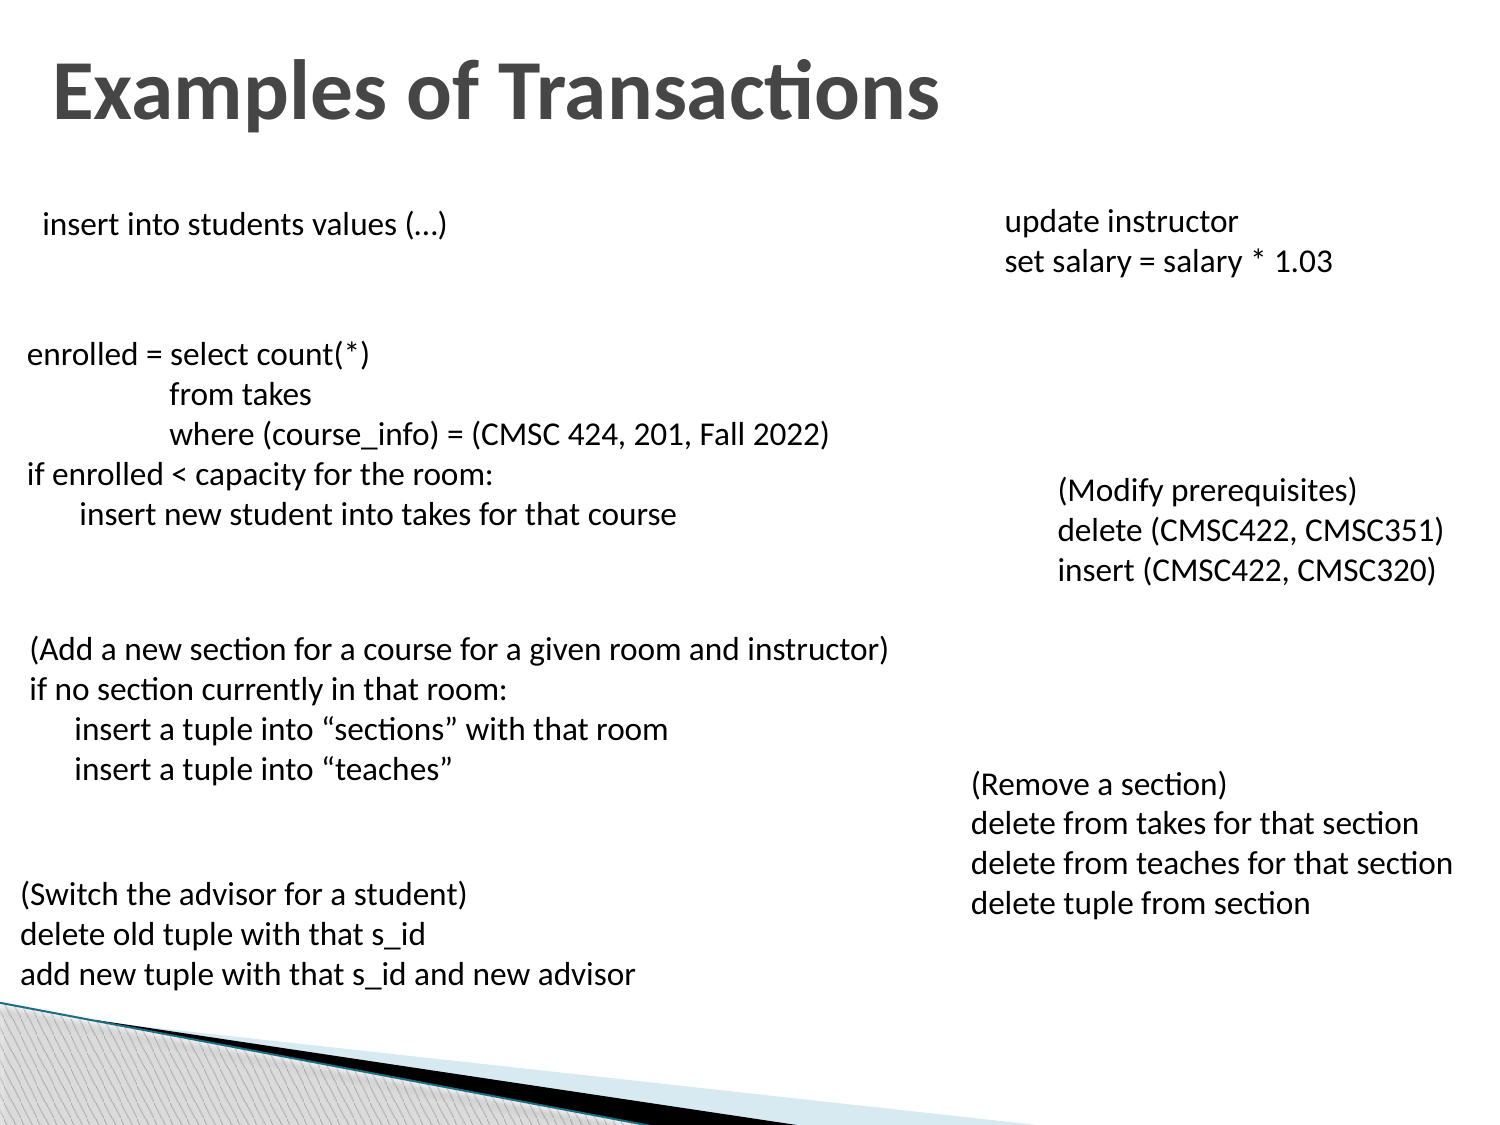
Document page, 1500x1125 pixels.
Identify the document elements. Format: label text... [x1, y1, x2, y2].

text_box (Switch the advisor for a student) delete old tuple with that s_id add new tuple with that s_id and new advisor [5, 864, 652, 1000]
list enrolled = select count(*) from takes where (course_info) = (CMSC 424, 201, Fall 2022) if enrolled < capacity for the room: insert new student into takes for that course [0, 324, 858, 553]
text_box (Remove a section) delete from takes for that section delete from teaches for that section delete tuple from section [956, 754, 1469, 929]
title Examples of Transactions [37, 24, 1425, 145]
text_box insert into students values (…) [27, 194, 464, 250]
text_box (Add a new section for a course for a given room and instructor) if no section currently in that room: insert a tuple into “sections” with that room insert a tuple into “teaches” [0, 619, 935, 806]
text_box (Modify prerequisites) delete (CMSC422, CMSC351) insert (CMSC422, CMSC320) [1042, 461, 1460, 596]
text_box update instructor set salary = salary * 1.03 [989, 191, 1349, 287]
